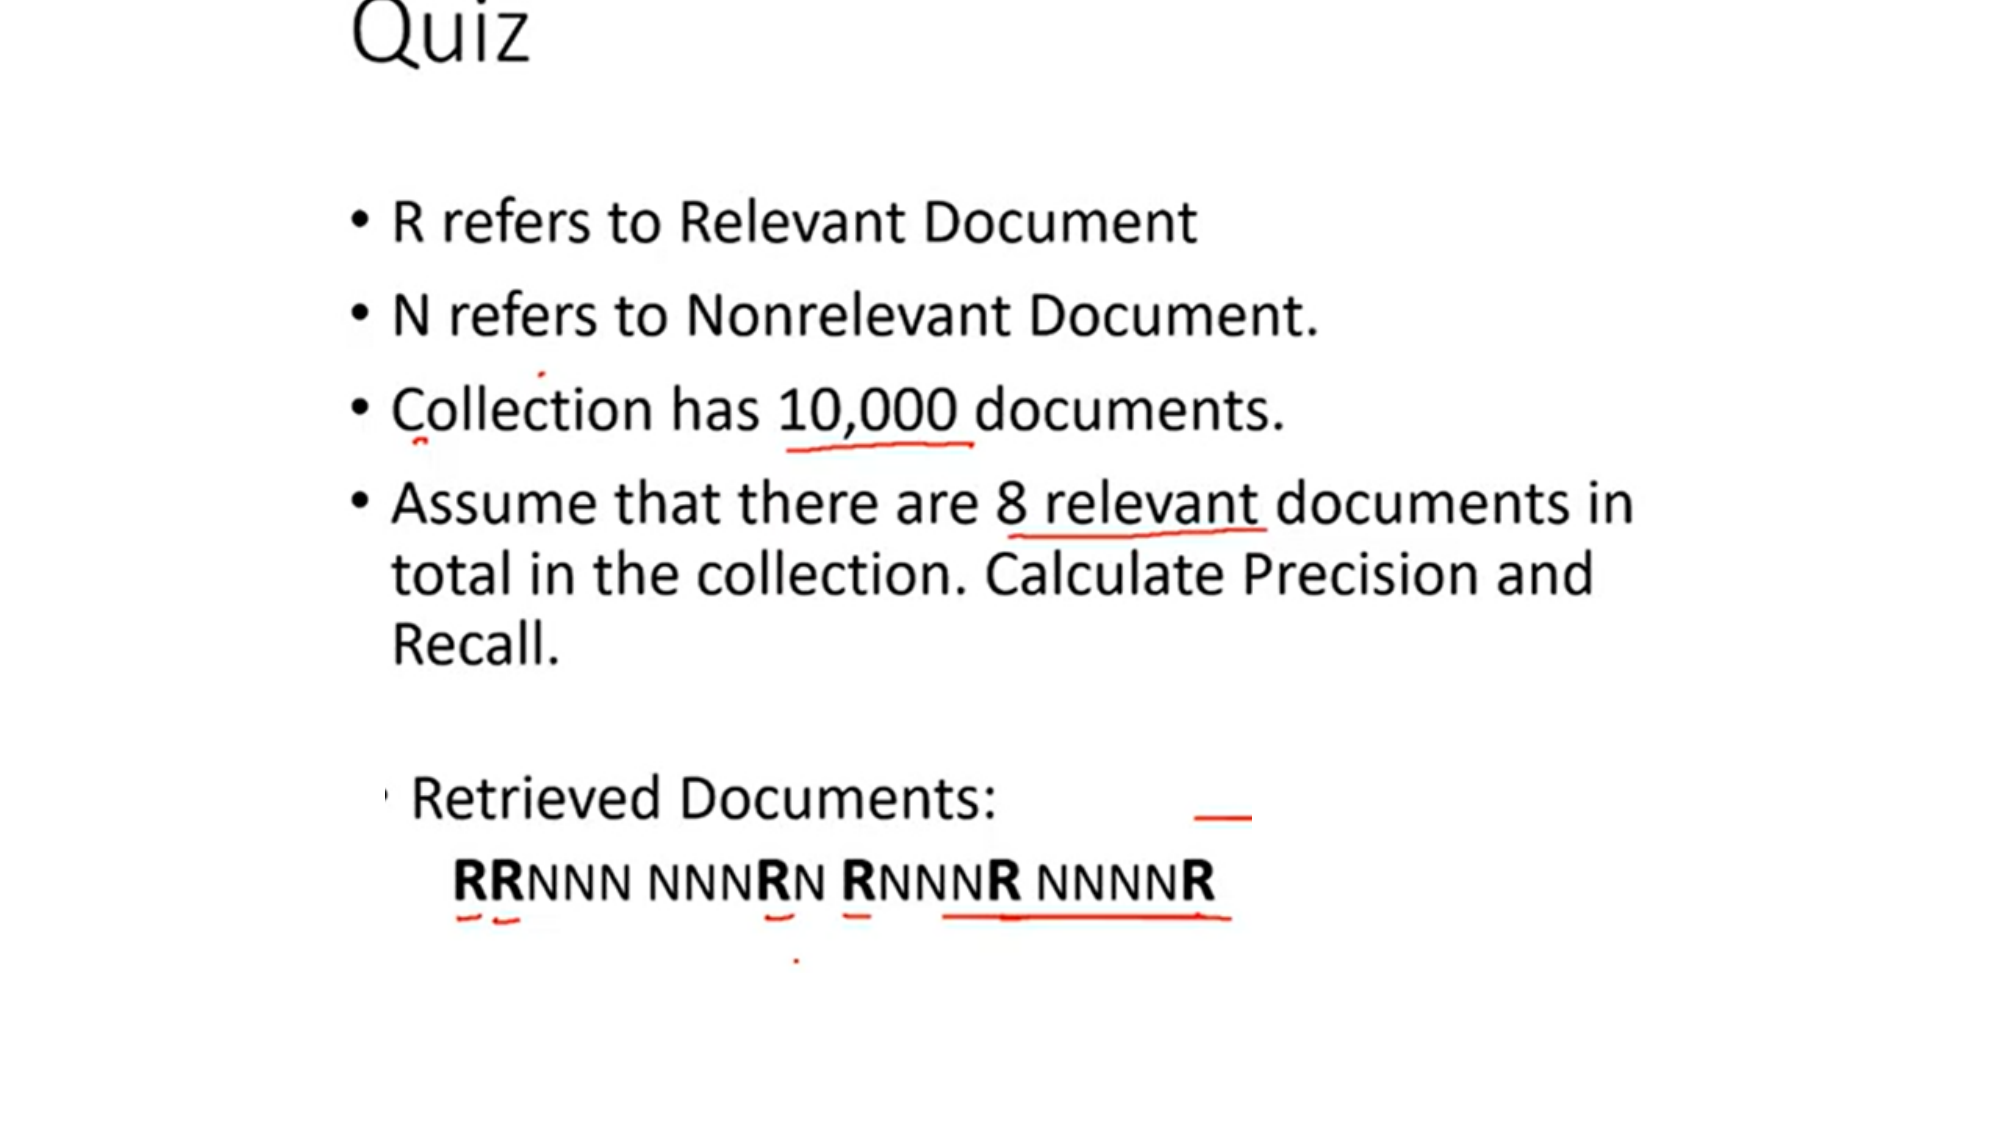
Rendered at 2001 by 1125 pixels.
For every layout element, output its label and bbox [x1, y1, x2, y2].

picture [385, 761, 1252, 973]
picture [333, 0, 1727, 689]
